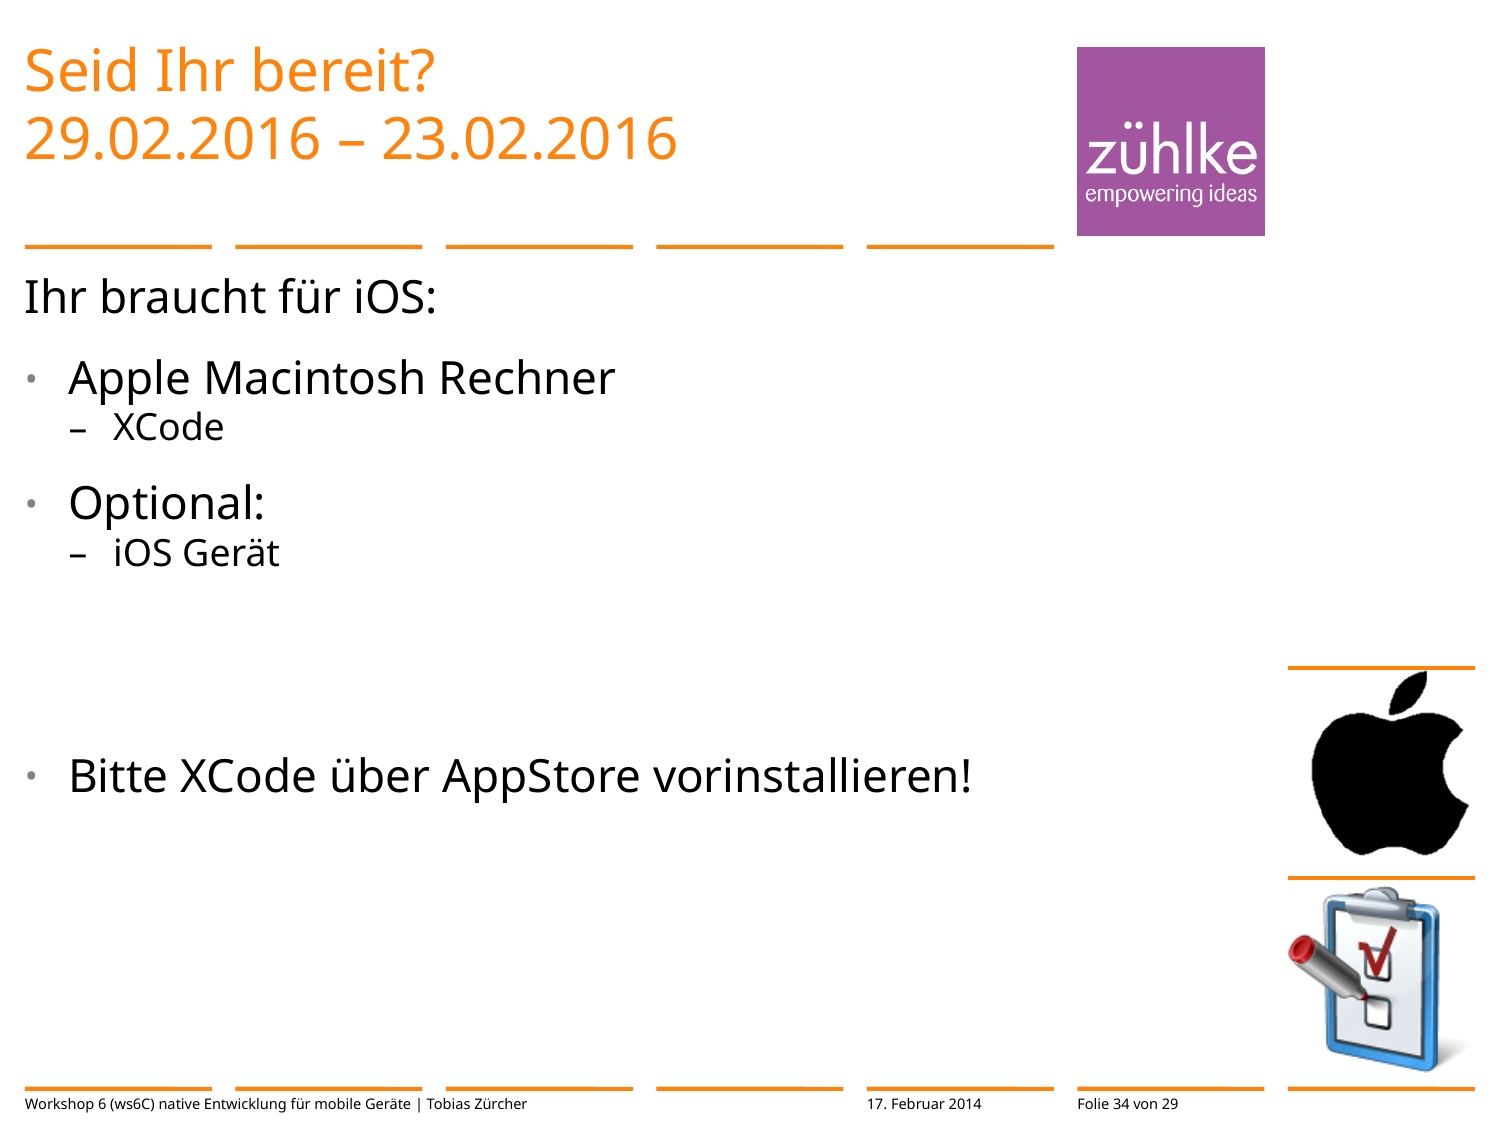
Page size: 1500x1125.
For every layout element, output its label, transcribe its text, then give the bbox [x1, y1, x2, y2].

title Seid Ihr bereit? 29.02.2016 – 23.02.2016 [24, 36, 1055, 236]
picture [1301, 668, 1476, 859]
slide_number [866, 1094, 1054, 1113]
slide_number Folie 34 von 29 [1077, 1094, 1265, 1113]
list Ihr braucht für iOS: Apple Macintosh Rechner XCode Optional: iOS Gerät Bitte XCode über AppStore vorinstallieren! [24, 270, 1053, 1066]
picture [1077, 47, 1265, 236]
footer Workshop 6 (ws6C) native Entwicklung für mobile Geräte | Tobias Zürcher [24, 1094, 844, 1113]
picture [1281, 877, 1482, 1079]
